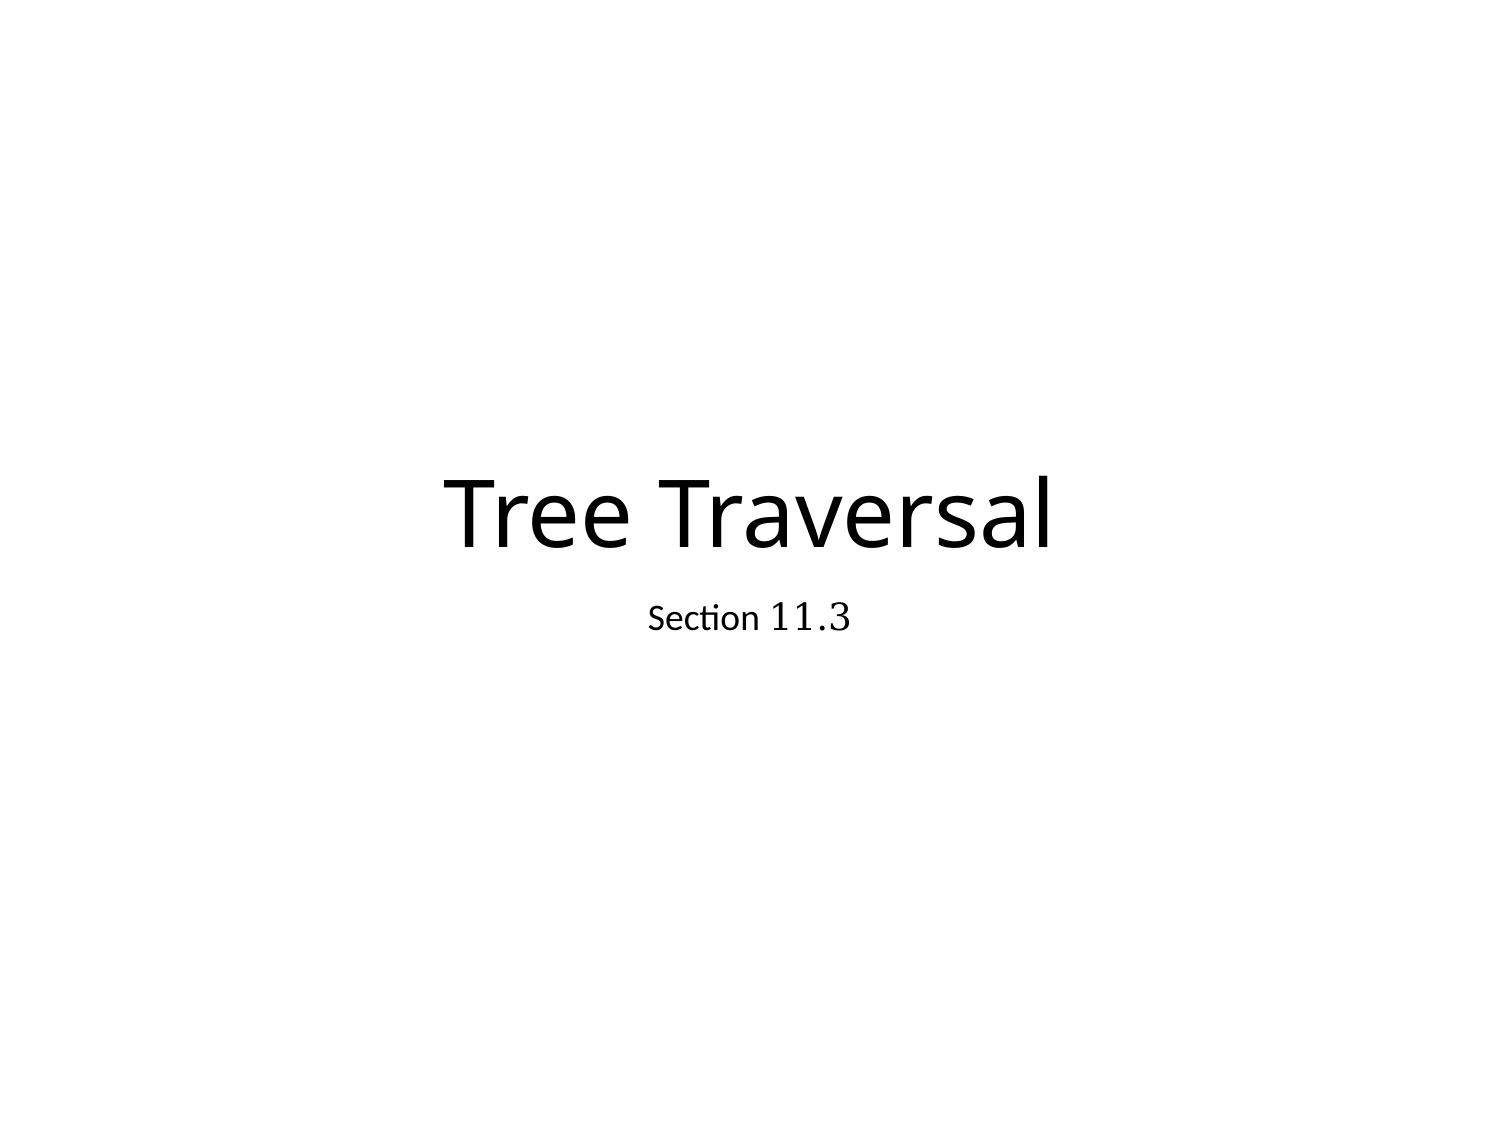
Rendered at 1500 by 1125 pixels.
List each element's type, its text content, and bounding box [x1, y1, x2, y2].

subtitle Section 11.3 [187, 590, 1313, 863]
title Tree Traversal [187, 184, 1313, 576]
